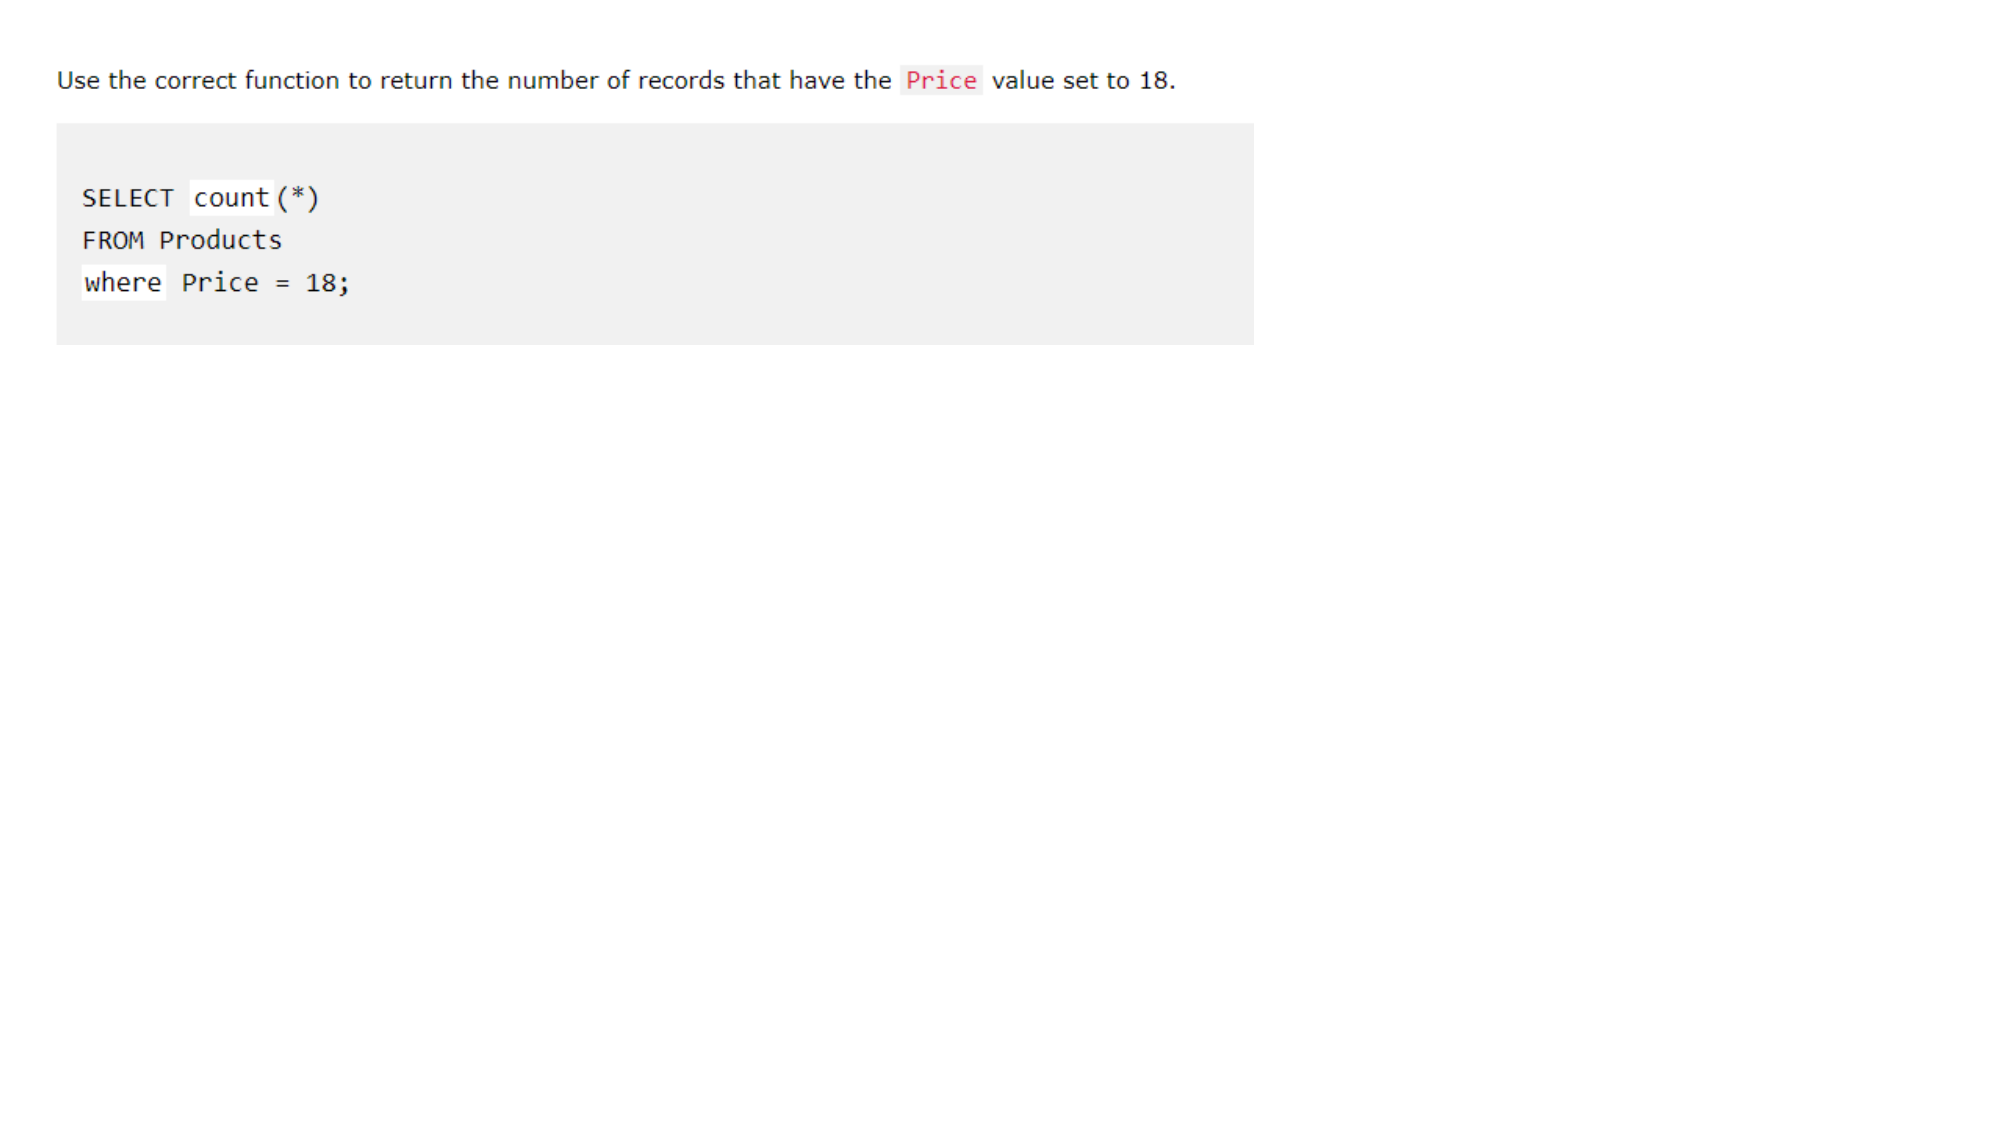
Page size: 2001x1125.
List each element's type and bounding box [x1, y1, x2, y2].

picture [46, 45, 1254, 345]
